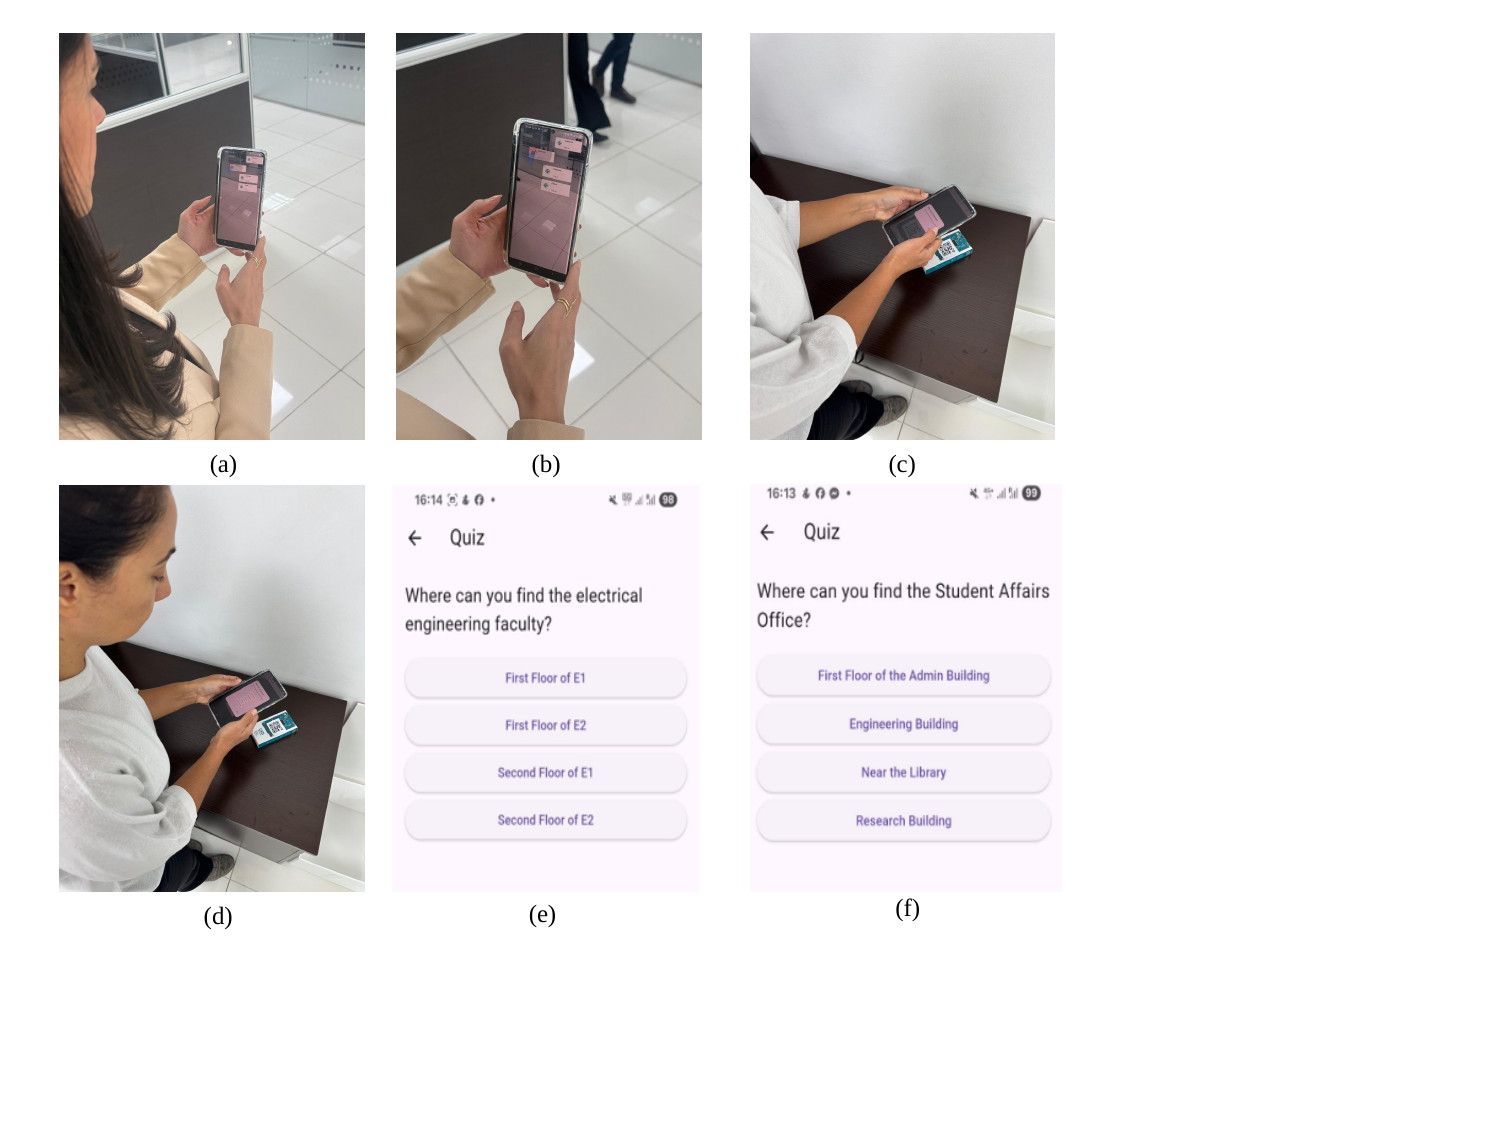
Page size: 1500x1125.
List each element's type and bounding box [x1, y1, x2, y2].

text_box [59, 32, 1062, 938]
